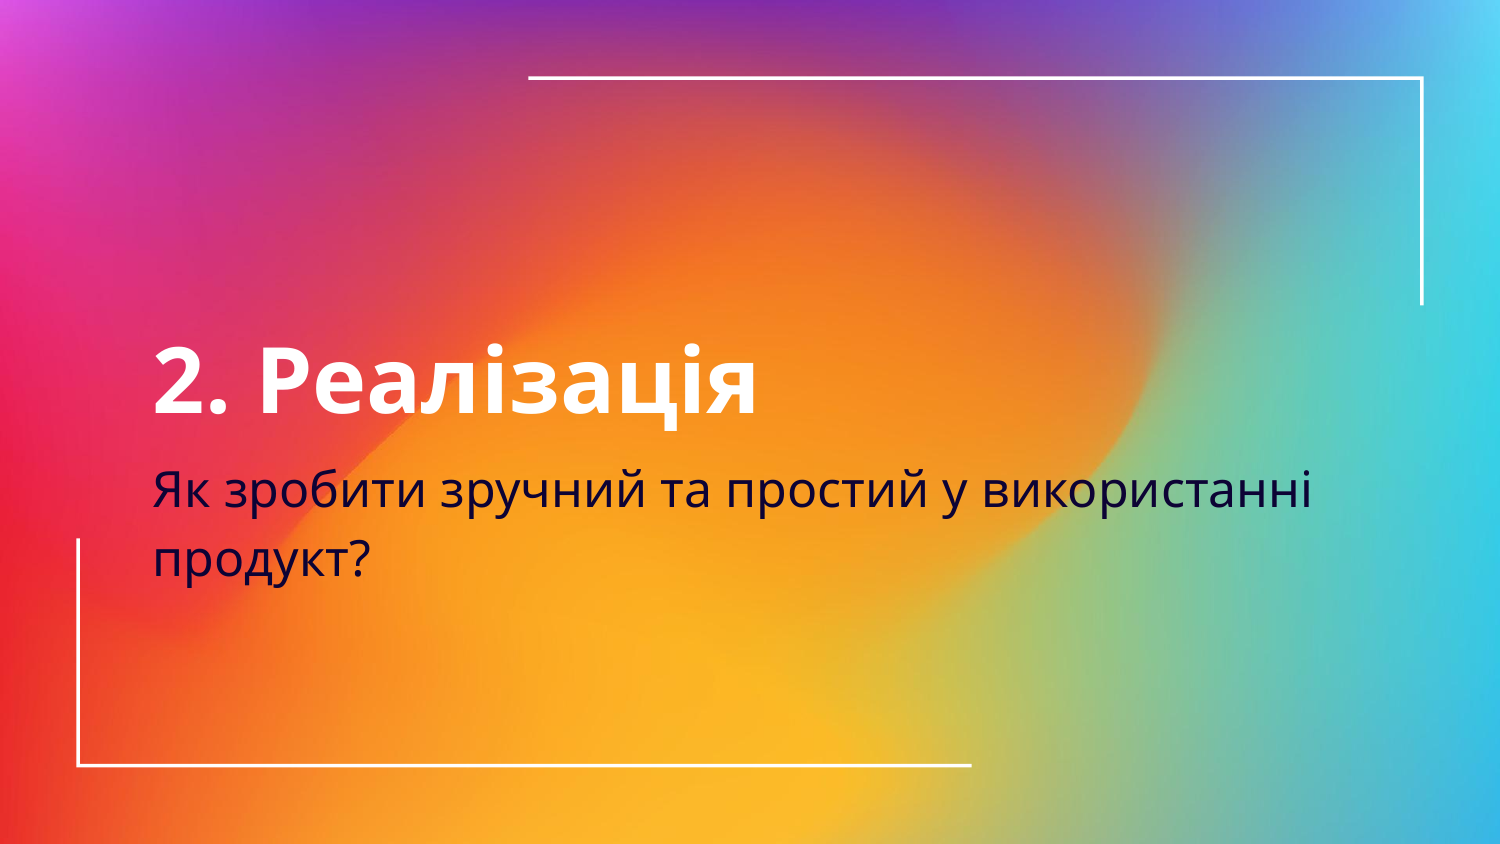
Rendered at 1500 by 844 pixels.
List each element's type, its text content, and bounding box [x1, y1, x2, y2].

subtitle Як зробити зручний та простий у використанні продукт? [152, 448, 1348, 589]
title 2. Реалізація [152, 337, 1348, 434]
picture [0, 0, 1500, 844]
